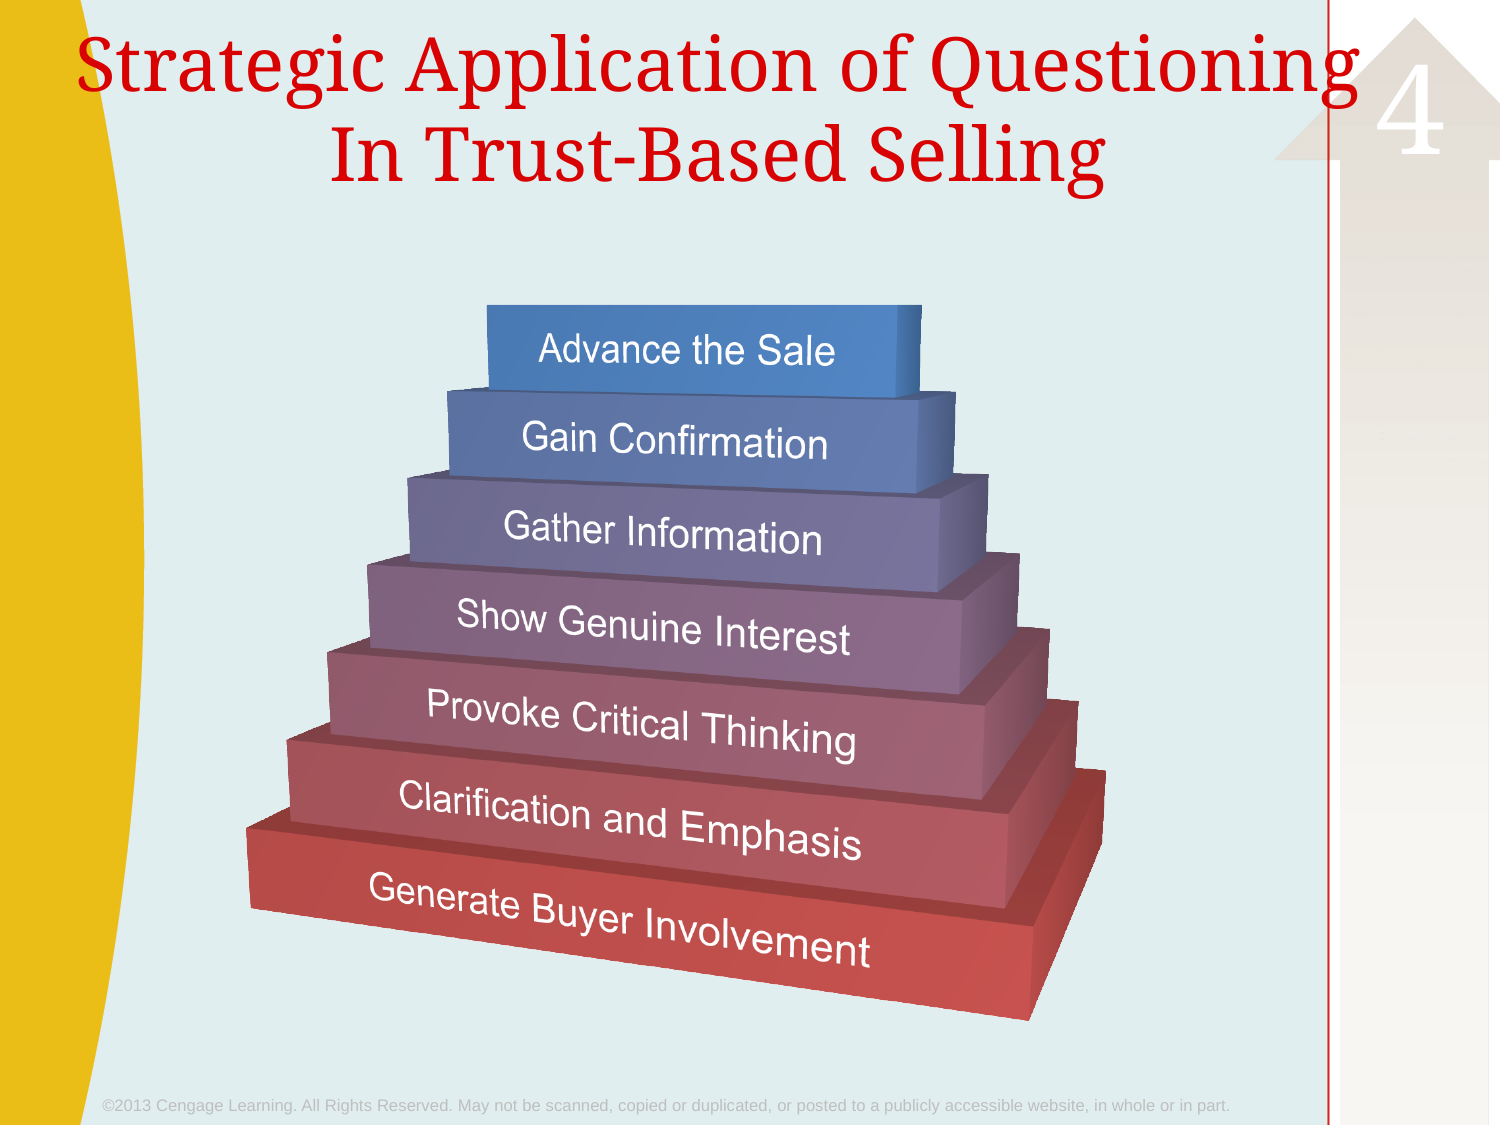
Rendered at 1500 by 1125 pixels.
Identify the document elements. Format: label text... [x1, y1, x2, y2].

picture [0, 0, 1500, 1125]
title Strategic Application of Questioning In Trust-Based Selling [0, 0, 1438, 213]
